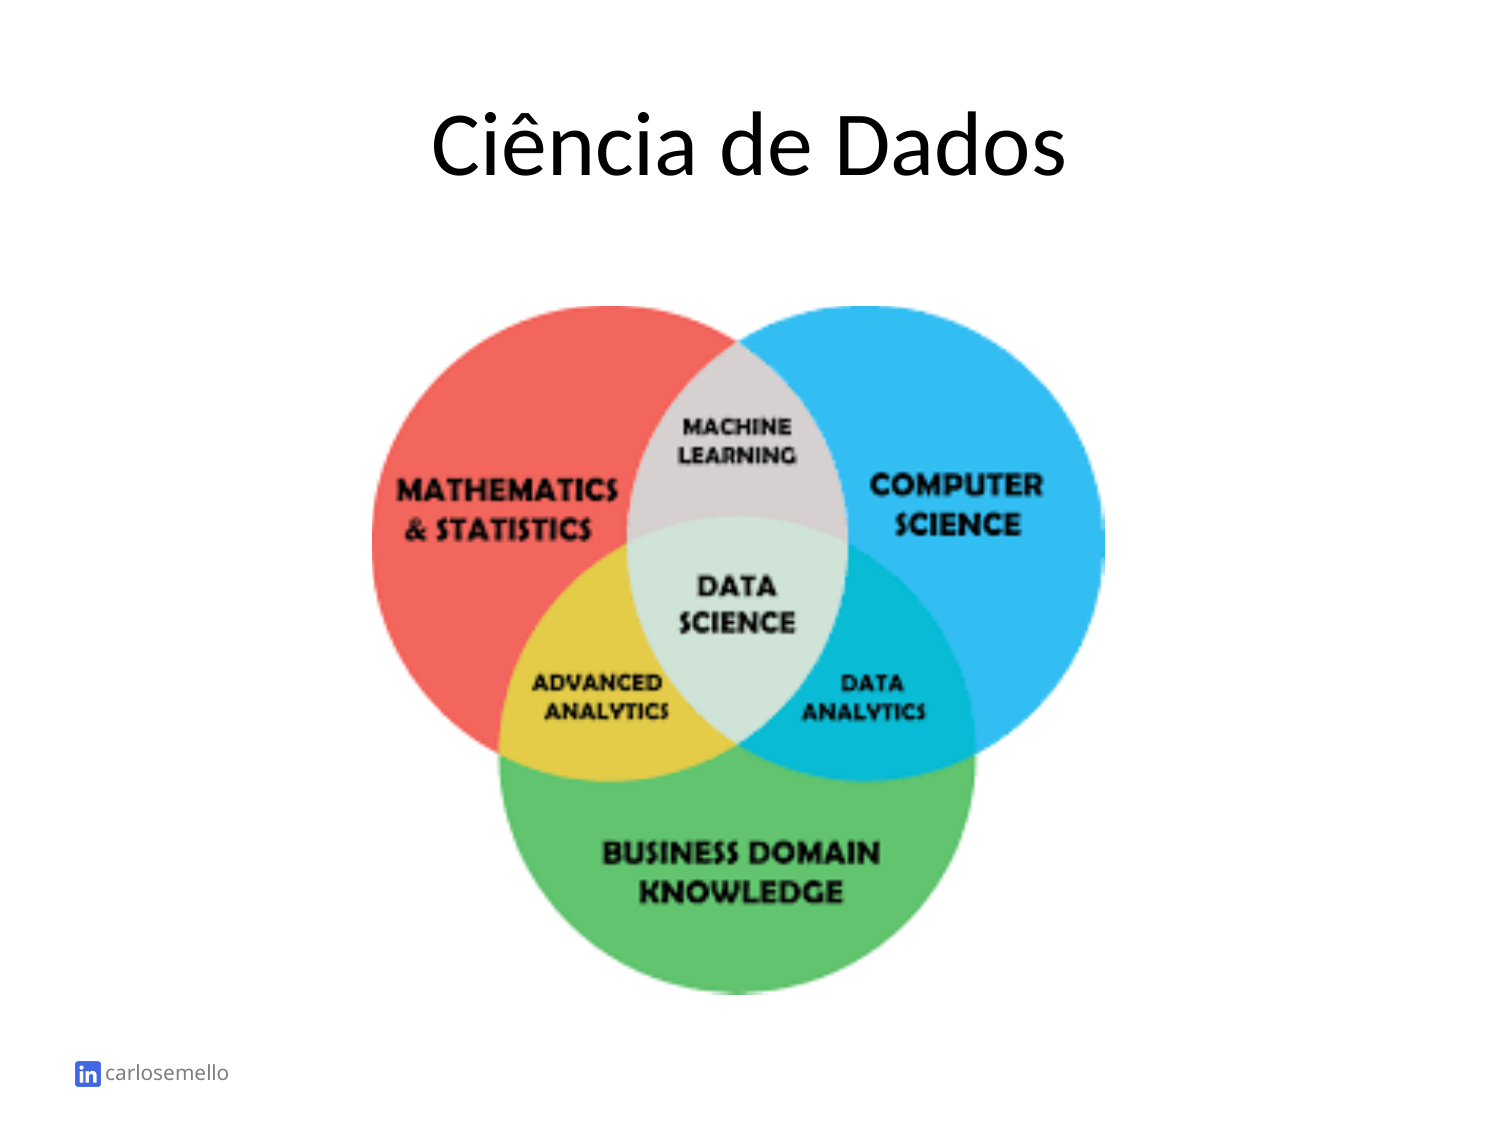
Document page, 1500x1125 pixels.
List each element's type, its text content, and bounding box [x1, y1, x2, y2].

title Ciência de Dados [75, 45, 1425, 233]
picture [75, 1061, 101, 1087]
picture [372, 306, 1105, 995]
